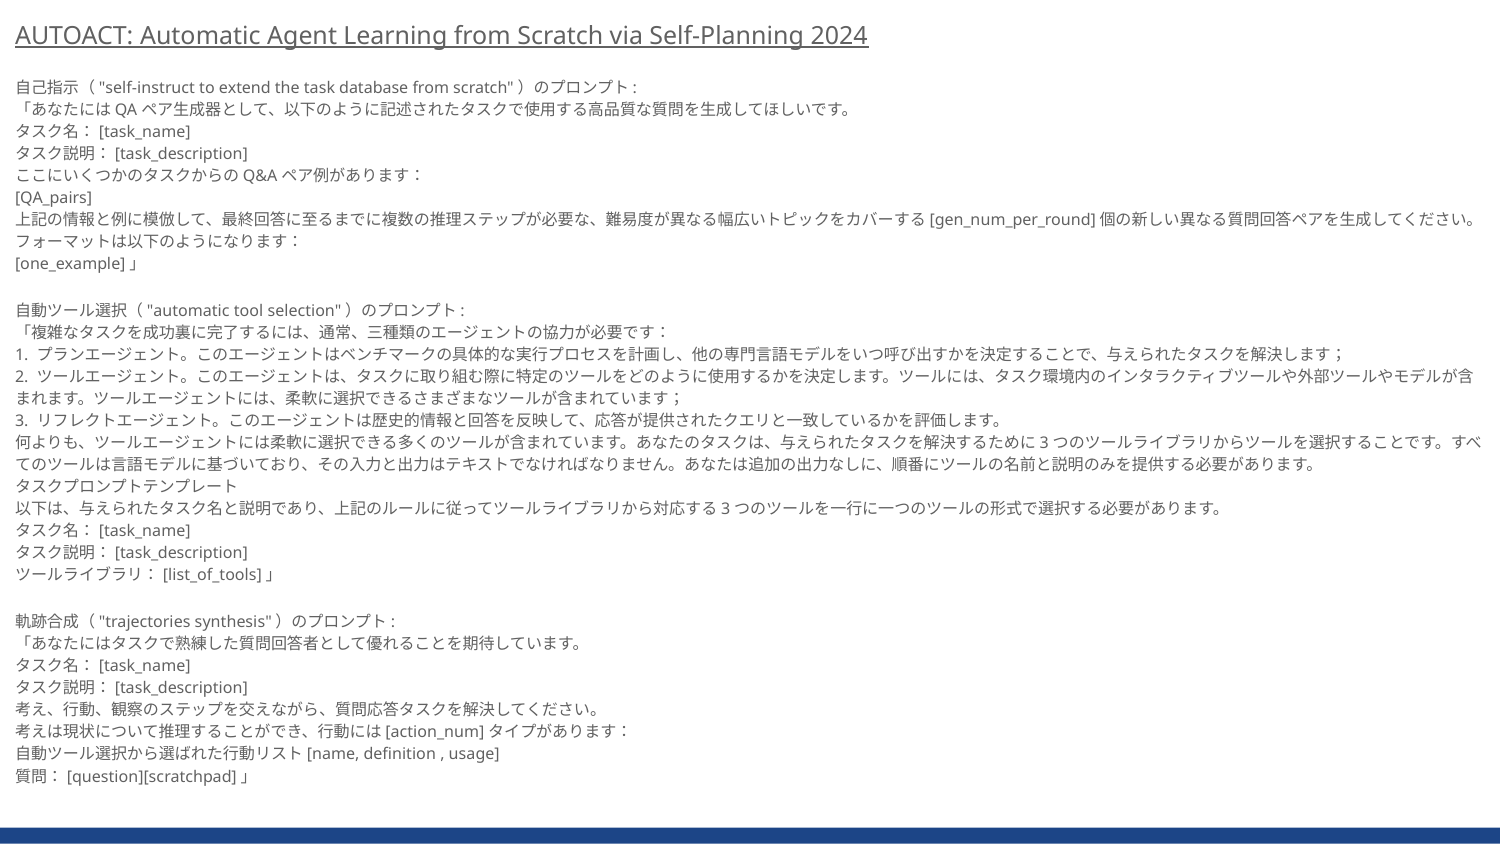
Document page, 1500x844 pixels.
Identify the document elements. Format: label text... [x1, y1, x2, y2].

list AUTOACT: Automatic Agent Learning from Scratch via Self-Planning 2024 自己指示（"self-instruct to extend the task database from scratch"）のプロンプト: 「あなたにはQAペア生成器として、以下のように記述されたタスクで使用する高品質な質問を生成してほしいです。 タスク名：[task_name] タスク説明：[task_description] ここにいくつかのタスクからのQ&Aペア例があります： [QA_pairs] 上記の情報と例に模倣して、最終回答に至るまでに複数の推理ステップが必要な、難易度が異なる幅広いトピックをカバーする[gen_num_per_round]個の新しい異なる質問回答ペアを生成してください。フォーマットは以下のようになります： [one_example]」 自動ツール選択（"automatic tool selection"）のプロンプト: 「複雑なタスクを成功裏に完了するには、通常、三種類のエージェントの協力が必要です： 1. プランエージェント。このエージェントはベンチマークの具体的な実行プロセスを計画し、他の専門言語モデルをいつ呼び出すかを決定することで、与えられたタスクを解決します； 2. ツールエージェント。このエージェントは、タスクに取り組む際に特定のツールをどのように使用するかを決定します。ツールには、タスク環境内のインタラクティブツールや外部ツールやモデルが含まれます。ツールエージェントには、柔軟に選択できるさまざまなツールが含まれています； 3. リフレクトエージェント。このエージェントは歴史的情報と回答を反映して、応答が提供されたクエリと一致しているかを評価します。 何よりも、ツールエージェントには柔軟に選択できる多くのツールが含まれています。あなたのタスクは、与えられたタスクを解決するために3つのツールライブラリからツールを選択することです。すべてのツールは言語モデルに基づいており、その入力と出力はテキストでなければなりません。あなたは追加の出力なしに、順番にツールの名前と説明のみを提供する必要があります。 タスクプロンプトテンプレート 以下は、与えられたタスク名と説明であり、上記のルールに従ってツールライブラリから対応する3つのツールを一行に一つのツールの形式で選択する必要があります。 タスク名：[task_name] タスク説明：[task_description] ツールライブラリ：[list_of_tools]」 軌跡合成（"trajectories synthesis"）のプロンプト: 「あなたにはタスクで熟練した質問回答者として優れることを期待しています。 タスク名：[task_name] タスク説明：[task_description] 考え、行動、観察のステップを交えながら、質問応答タスクを解決してください。 考えは現状について推理することができ、行動には[action_num]タイプがあります： 自動ツール選択から選ばれた行動リスト[name, definition , usage] 質問：[question][scratchpad]」 [0, 0, 1500, 829]
